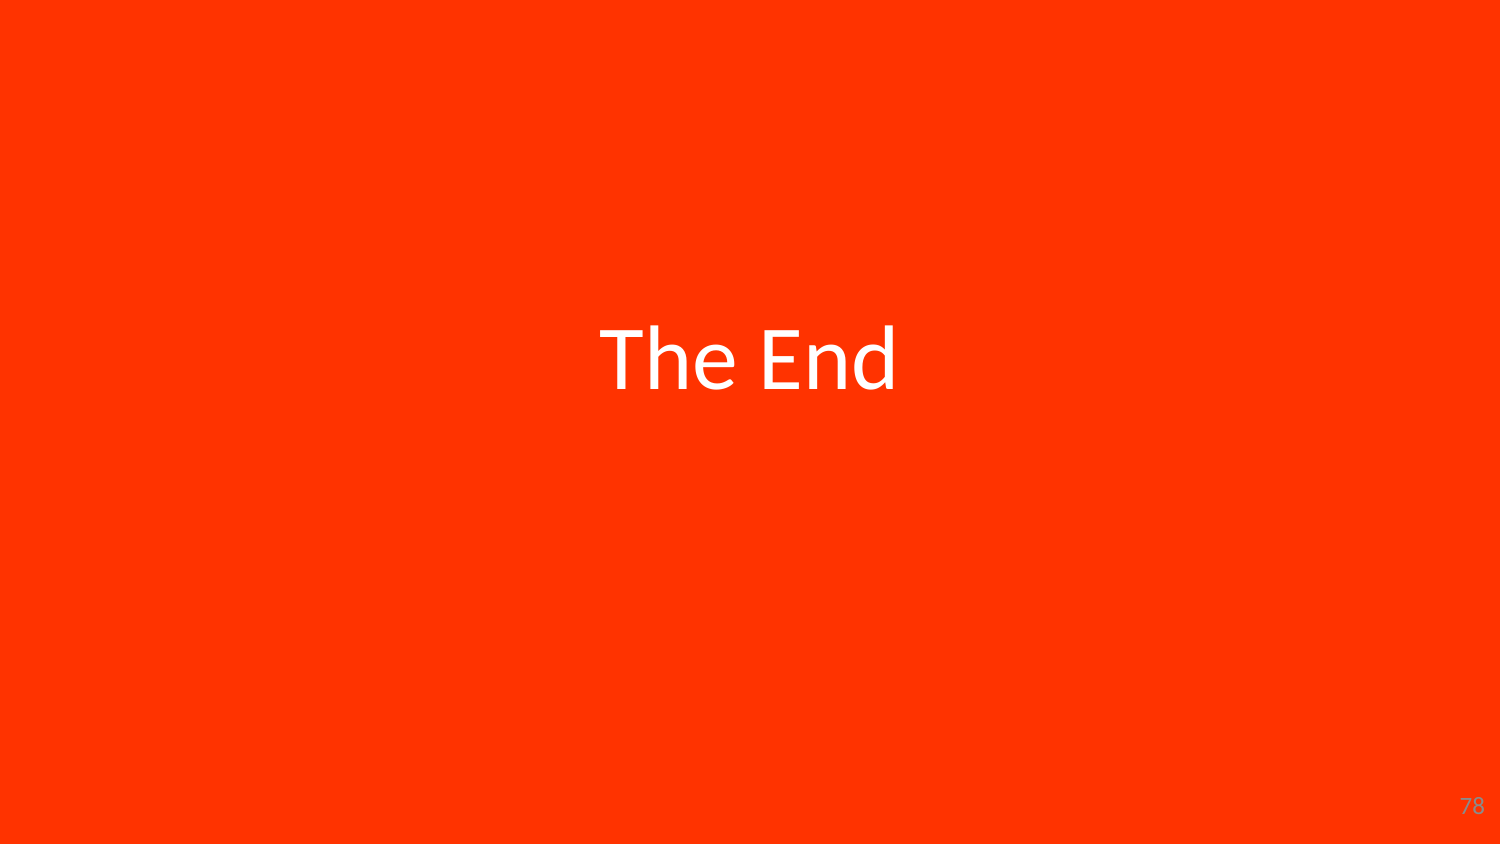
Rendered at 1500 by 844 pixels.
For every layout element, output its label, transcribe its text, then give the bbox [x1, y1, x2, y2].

title The End [112, 262, 1388, 443]
slide_number 78 [1415, 782, 1500, 828]
